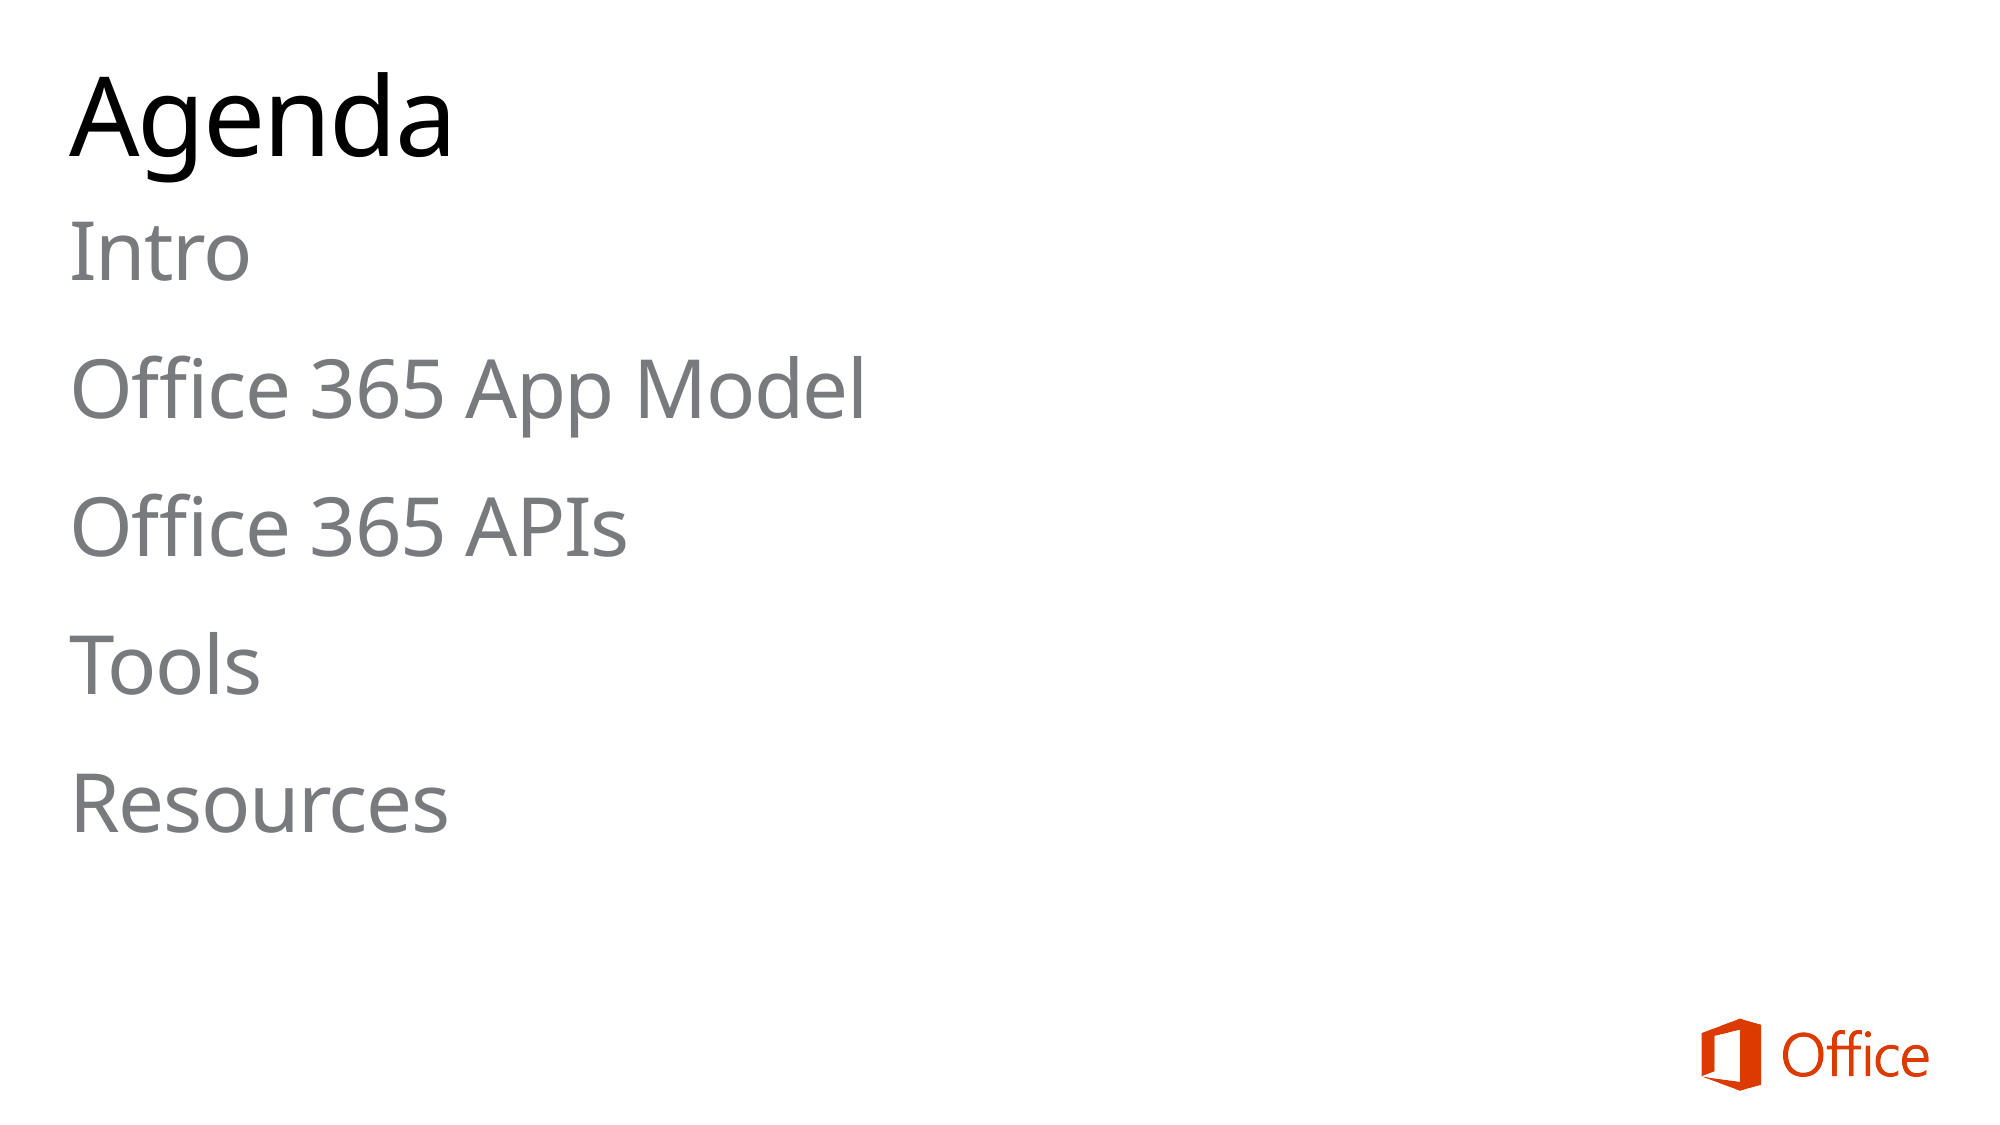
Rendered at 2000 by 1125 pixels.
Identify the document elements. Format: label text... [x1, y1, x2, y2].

title Agenda [46, 46, 1875, 170]
list Intro Office 365 App Model Office 365 APIs Tools Resources [46, 195, 1000, 930]
picture [1670, 987, 1960, 1122]
